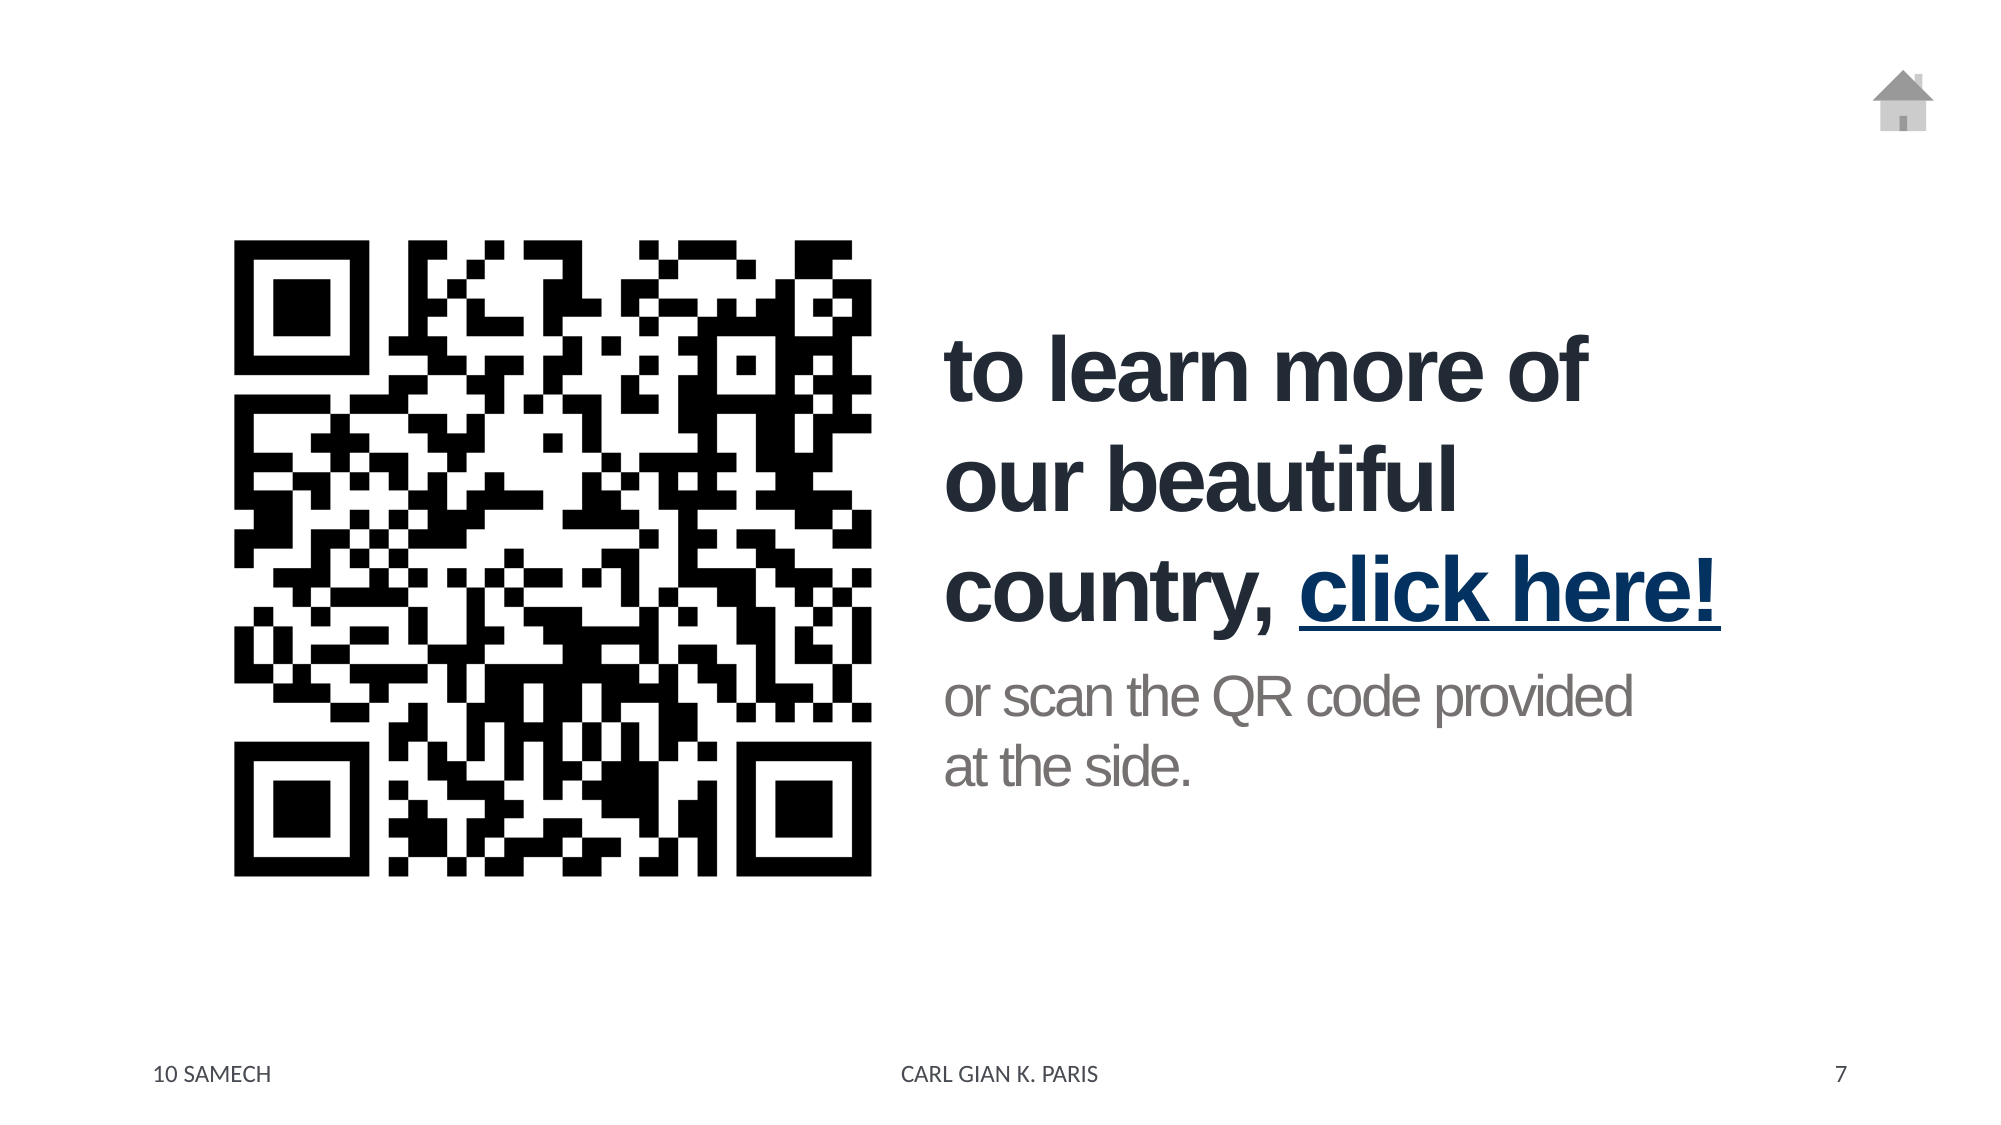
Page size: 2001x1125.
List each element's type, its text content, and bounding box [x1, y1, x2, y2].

slide_number 10 SAMECH [137, 1042, 588, 1103]
text_box to learn more of our beautiful country, click here! [928, 302, 1747, 647]
text_box or scan the QR code provided at the side. [928, 650, 1671, 806]
picture [215, 221, 891, 897]
footer CARL GIAN K. PARIS [662, 1042, 1338, 1103]
slide_number 7 [1412, 1042, 1863, 1103]
text_box [1861, 55, 1945, 146]
